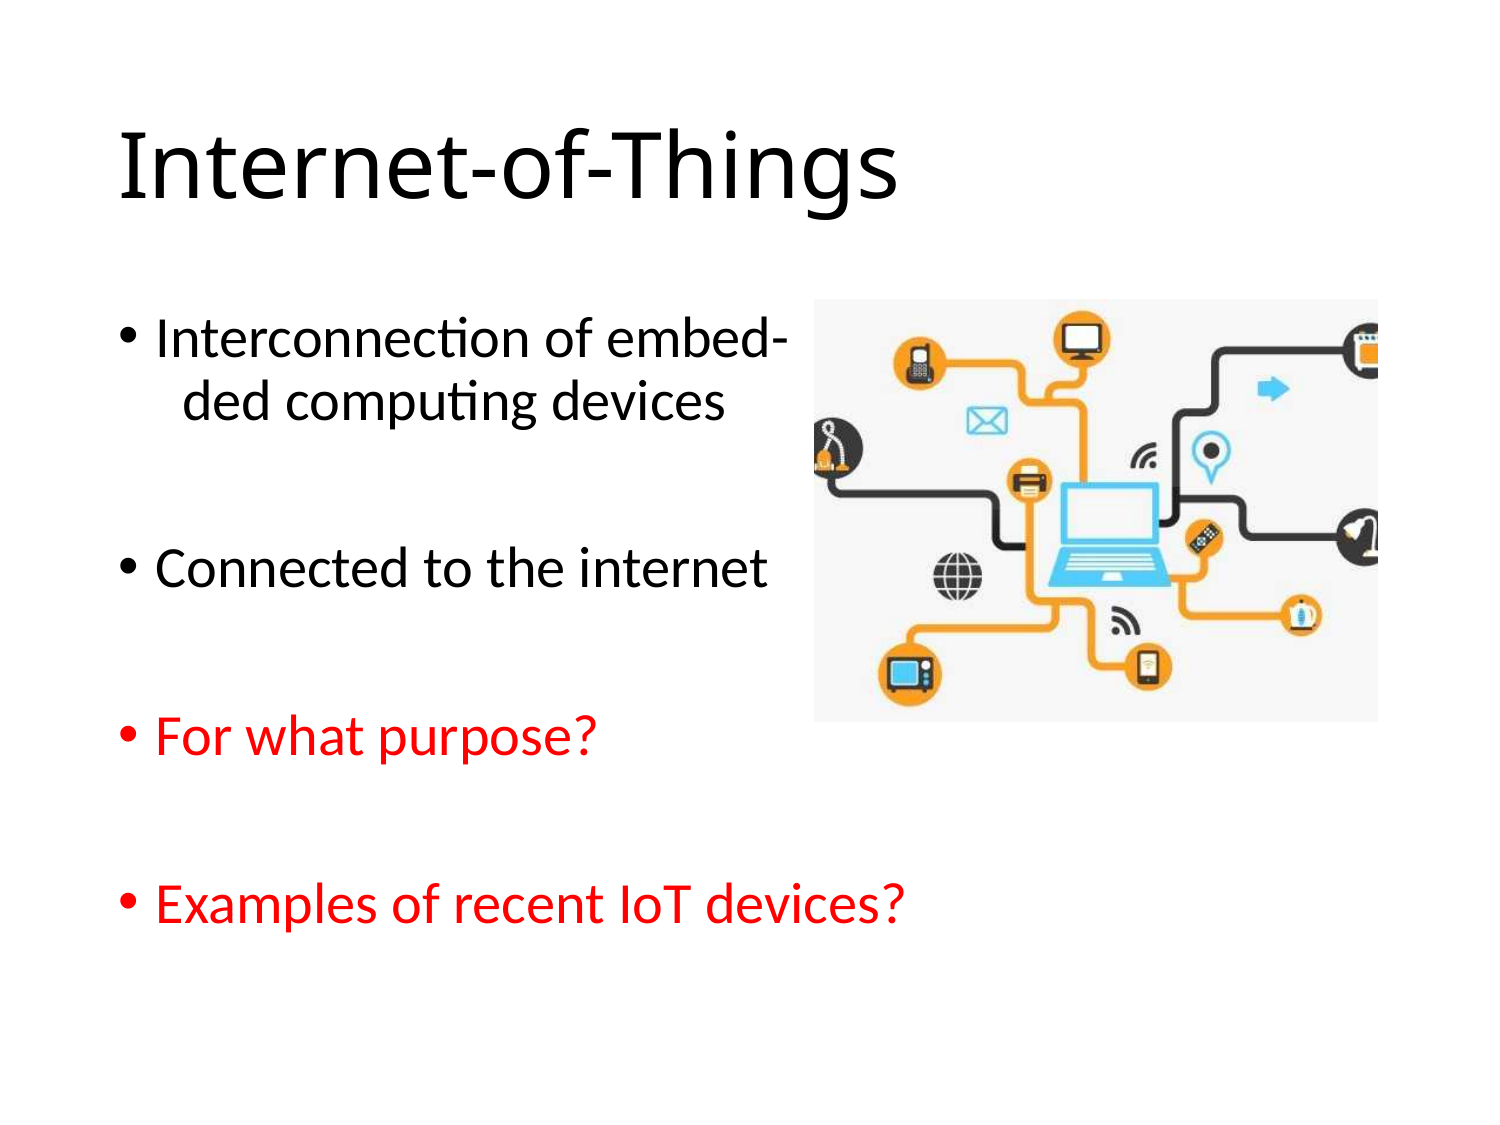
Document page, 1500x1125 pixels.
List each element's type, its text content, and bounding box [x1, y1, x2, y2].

list Interconnection of embed- ded computing devices Connected to the internet For what purpose? Examples of recent IoT devices? [103, 299, 1397, 1014]
picture [814, 299, 1378, 722]
title Internet-of-Things [103, 59, 1397, 278]
